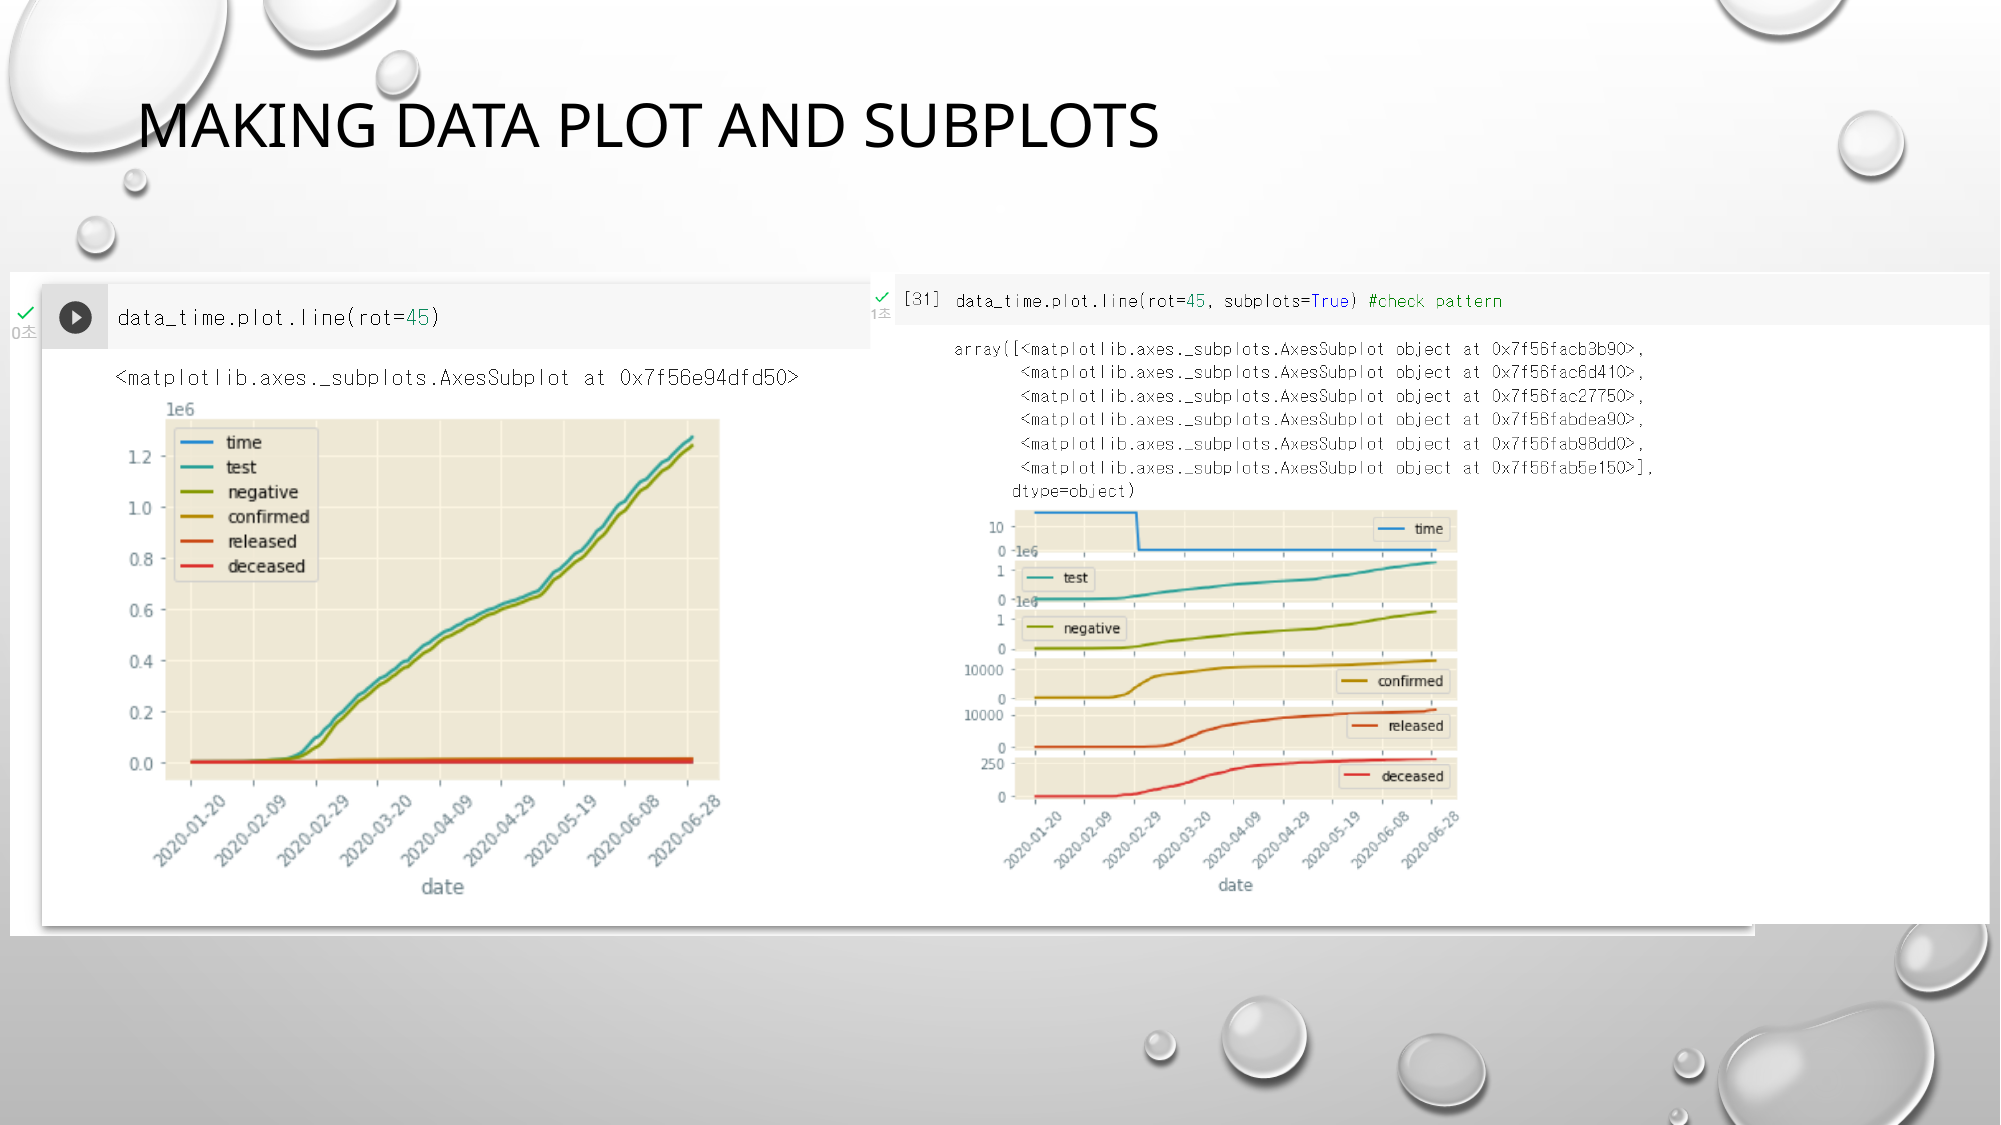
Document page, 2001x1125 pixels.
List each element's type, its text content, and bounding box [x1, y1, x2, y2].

picture [0, 0, 2000, 1125]
title Making data plot and subplots [48, 66, 1249, 190]
